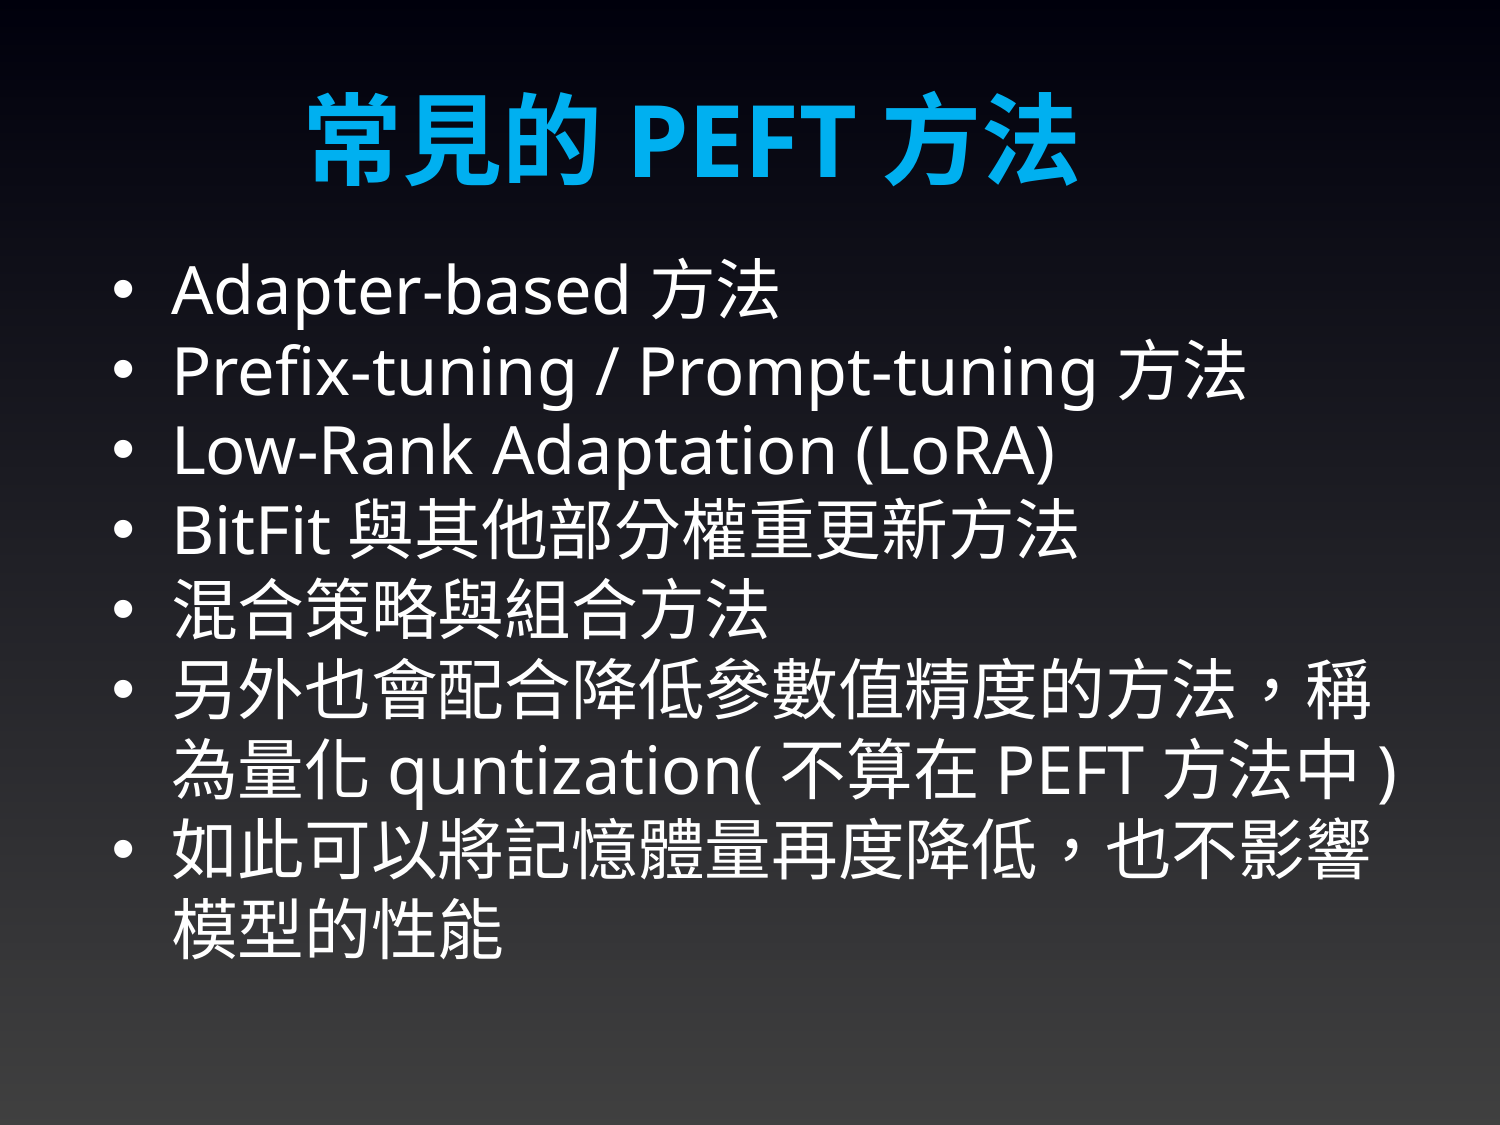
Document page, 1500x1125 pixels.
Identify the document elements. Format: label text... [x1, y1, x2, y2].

text_box 常見的PEFT方法 [287, 49, 1275, 213]
text_box Adapter-based方法 Prefix-tuning / Prompt-tuning方法 Low-Rank Adaptation (LoRA) BitFit與其他部分權重更新方法 混合策略與組合方法 另外也會配合降低參數值精度的方法，稱為量化quntization(不算在PEFT方法中) 如此可以將記憶體量再度降低，也不影響模型的性能 [96, 240, 1422, 1125]
